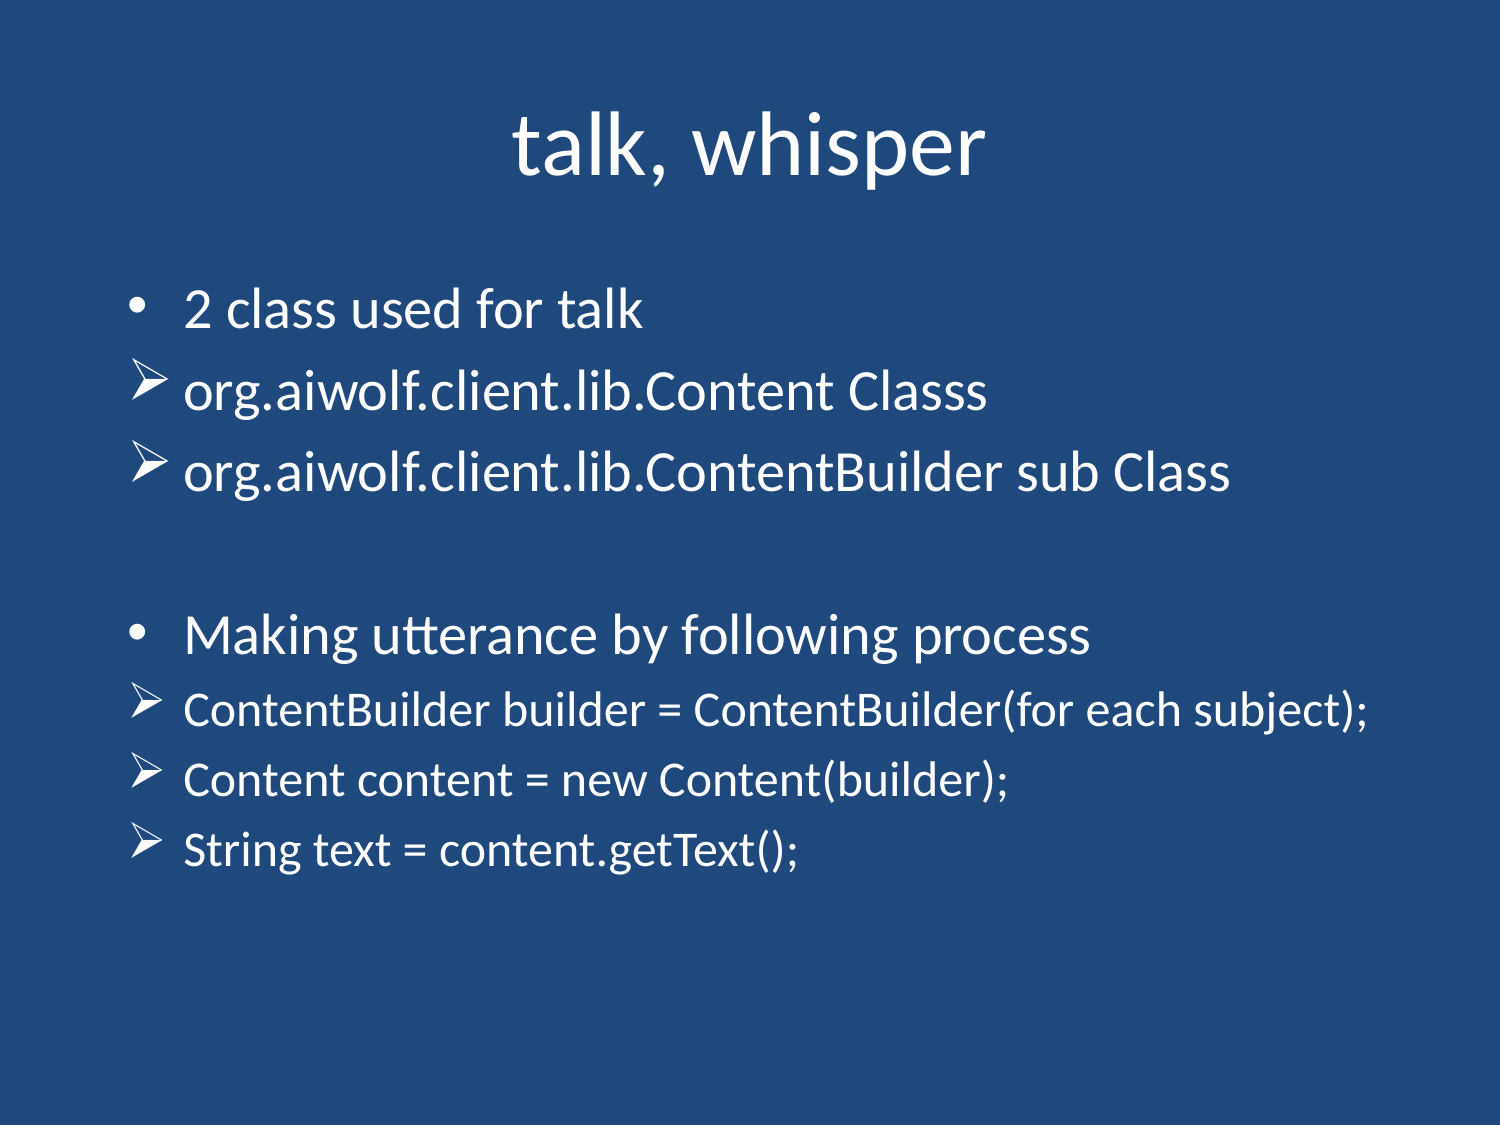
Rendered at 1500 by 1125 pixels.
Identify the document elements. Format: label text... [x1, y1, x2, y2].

list 2 class used for talk org.aiwolf.client.lib.Content Classs org.aiwolf.client.lib.ContentBuilder sub Class Making utterance by following process ContentBuilder builder = ContentBuilder(for each subject); Content content = new Content(builder); String text = content.getText(); [112, 262, 1425, 1005]
title talk, whisper [75, 45, 1425, 233]
